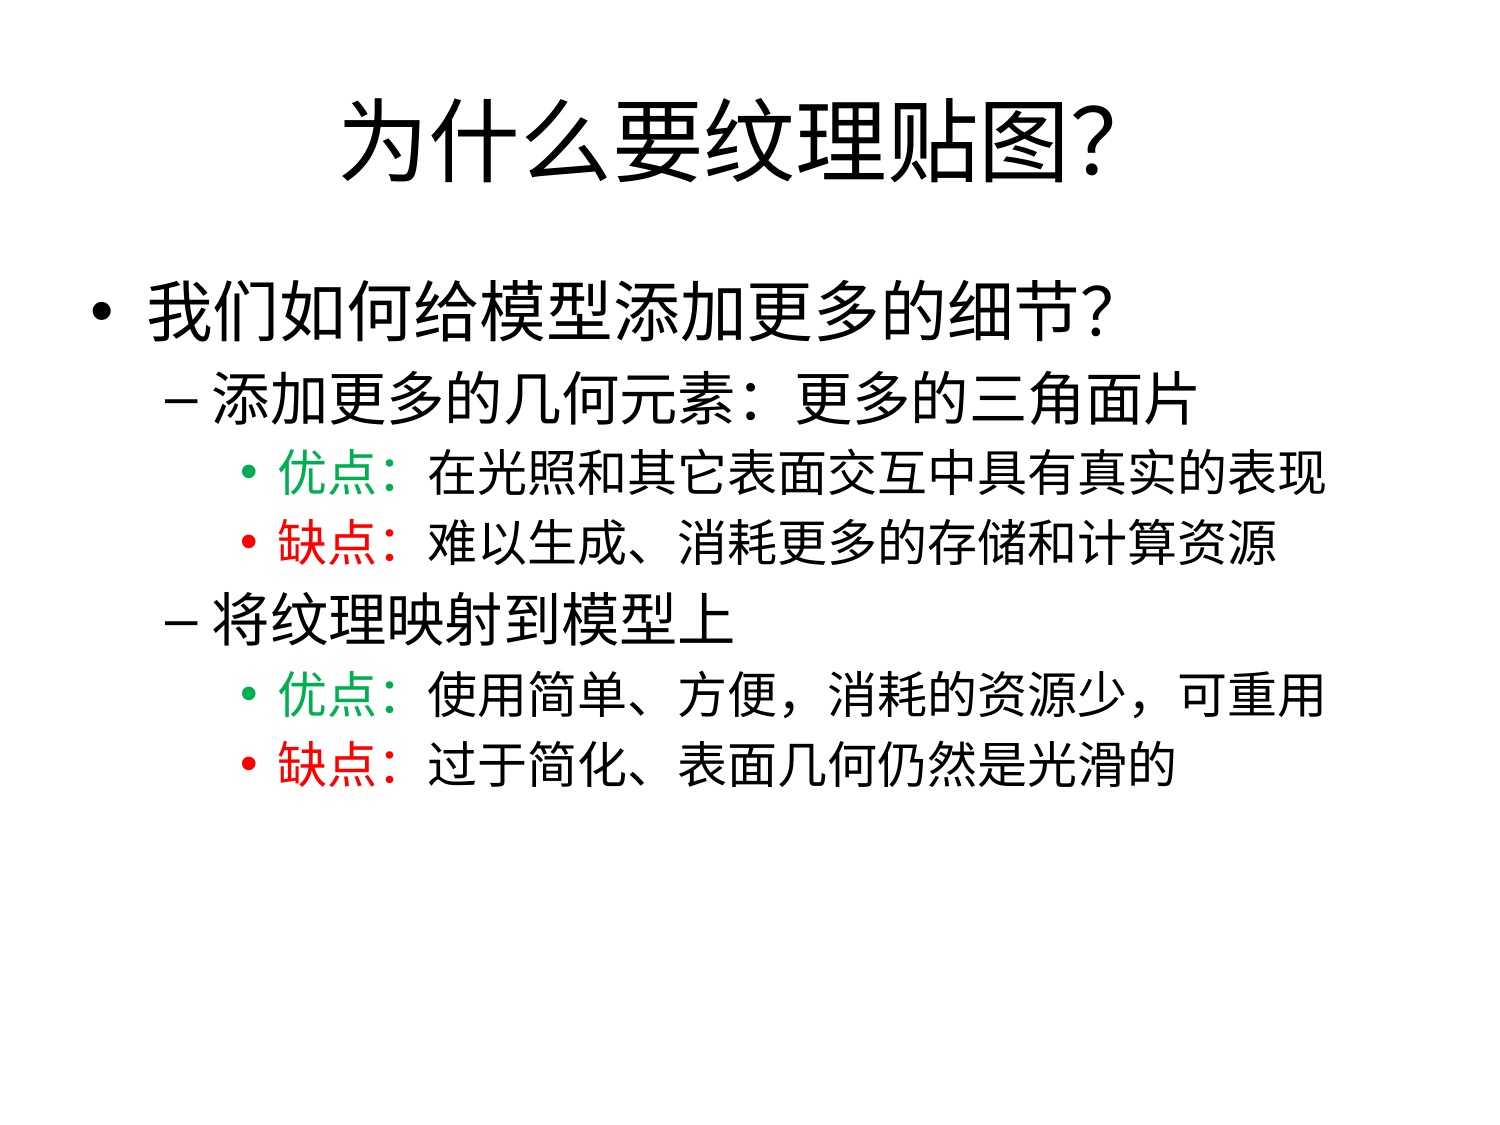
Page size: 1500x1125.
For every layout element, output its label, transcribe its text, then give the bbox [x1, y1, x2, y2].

list 我们如何给模型添加更多的细节？ 添加更多的几何元素：更多的三角面片 优点：在光照和其它表面交互中具有真实的表现 缺点：难以生成、消耗更多的存储和计算资源 将纹理映射到模型上 优点：使用简单、方便，消耗的资源少，可重用 缺点：过于简化、表面几何仍然是光滑的 [75, 262, 1425, 1005]
title 为什么要纹理贴图？ [75, 45, 1425, 233]
